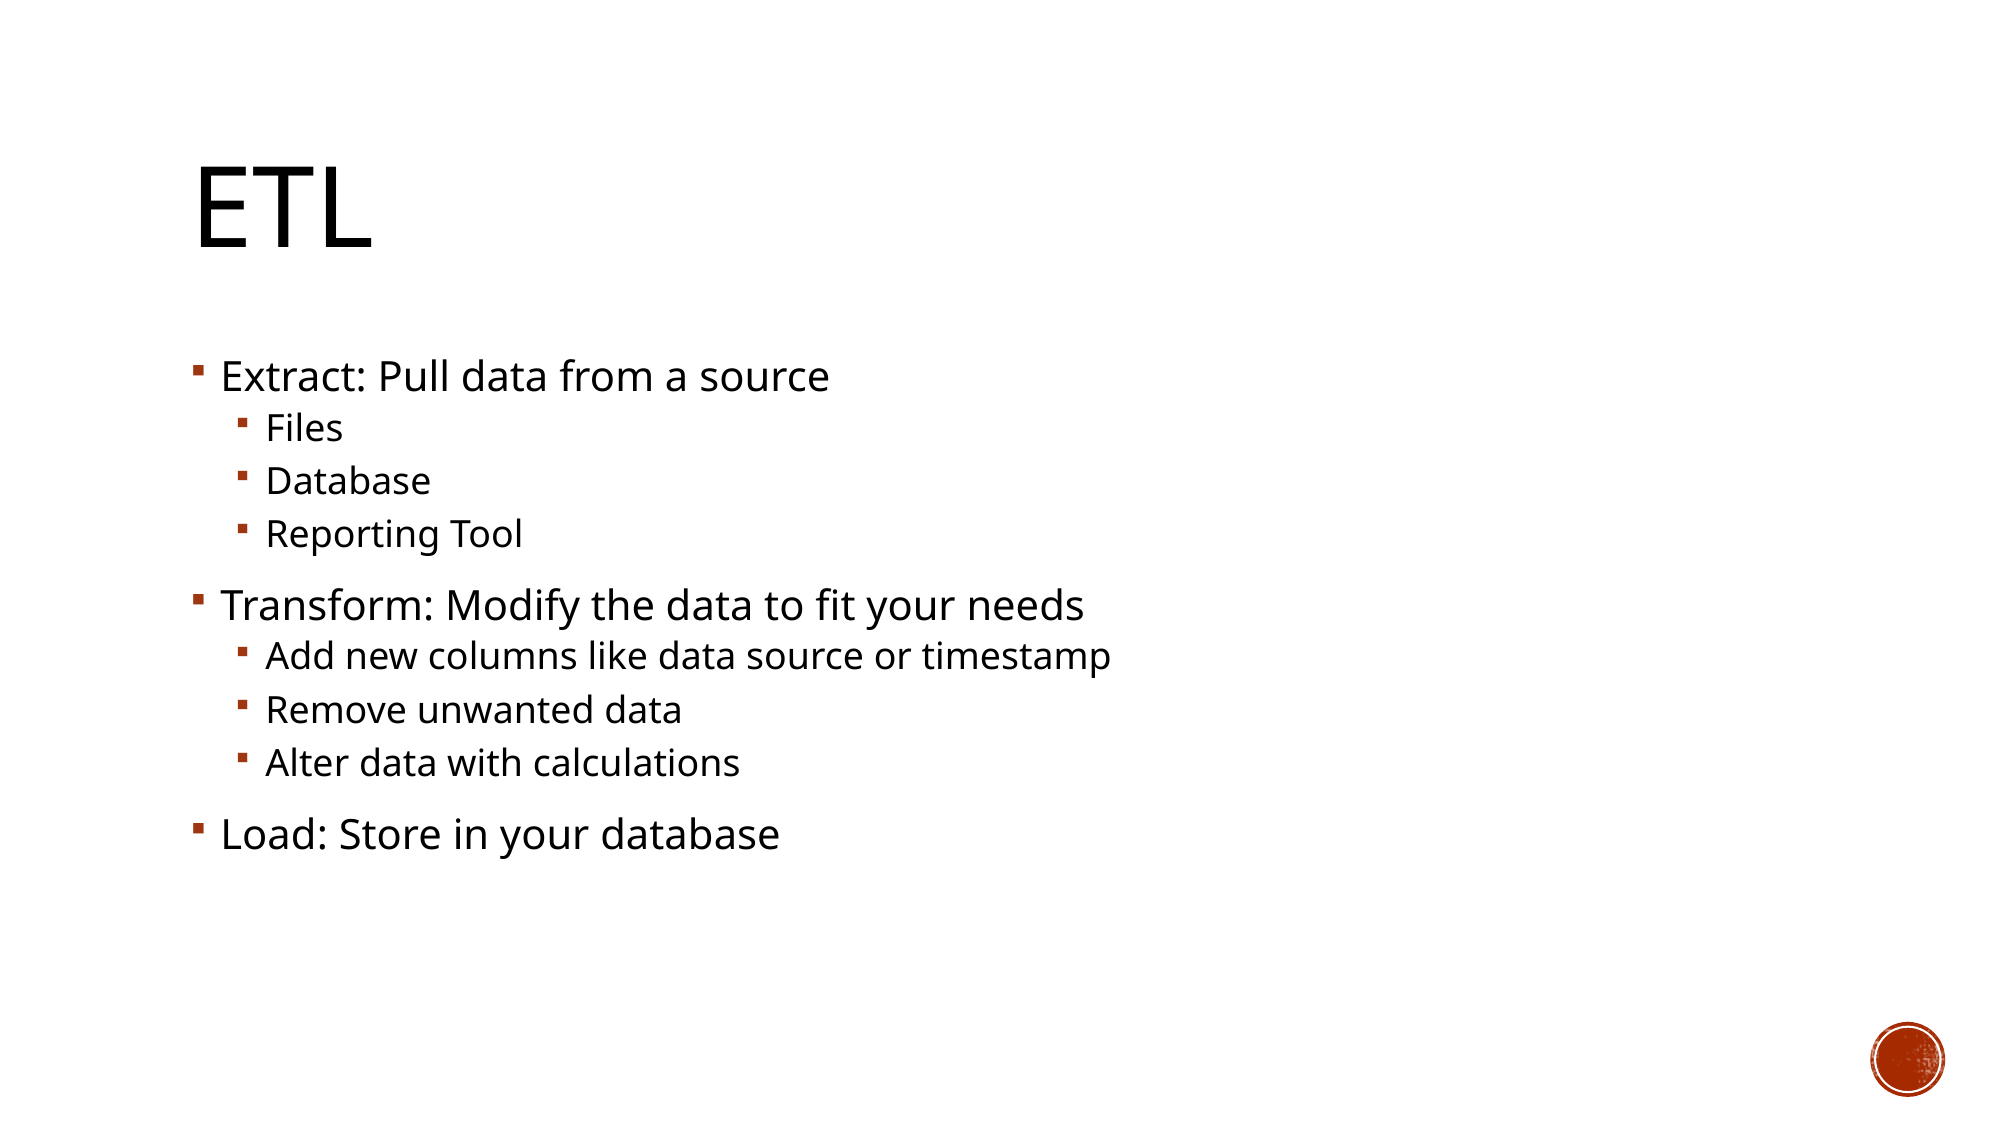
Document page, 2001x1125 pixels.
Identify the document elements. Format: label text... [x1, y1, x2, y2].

list Extract: Pull data from a source Files Database Reporting Tool Transform: Modify the data to fit your needs Add new columns like data source or timestamp Remove unwanted data Alter data with calculations Load: Store in your database [175, 348, 1826, 1013]
title ETL [175, 79, 1826, 344]
